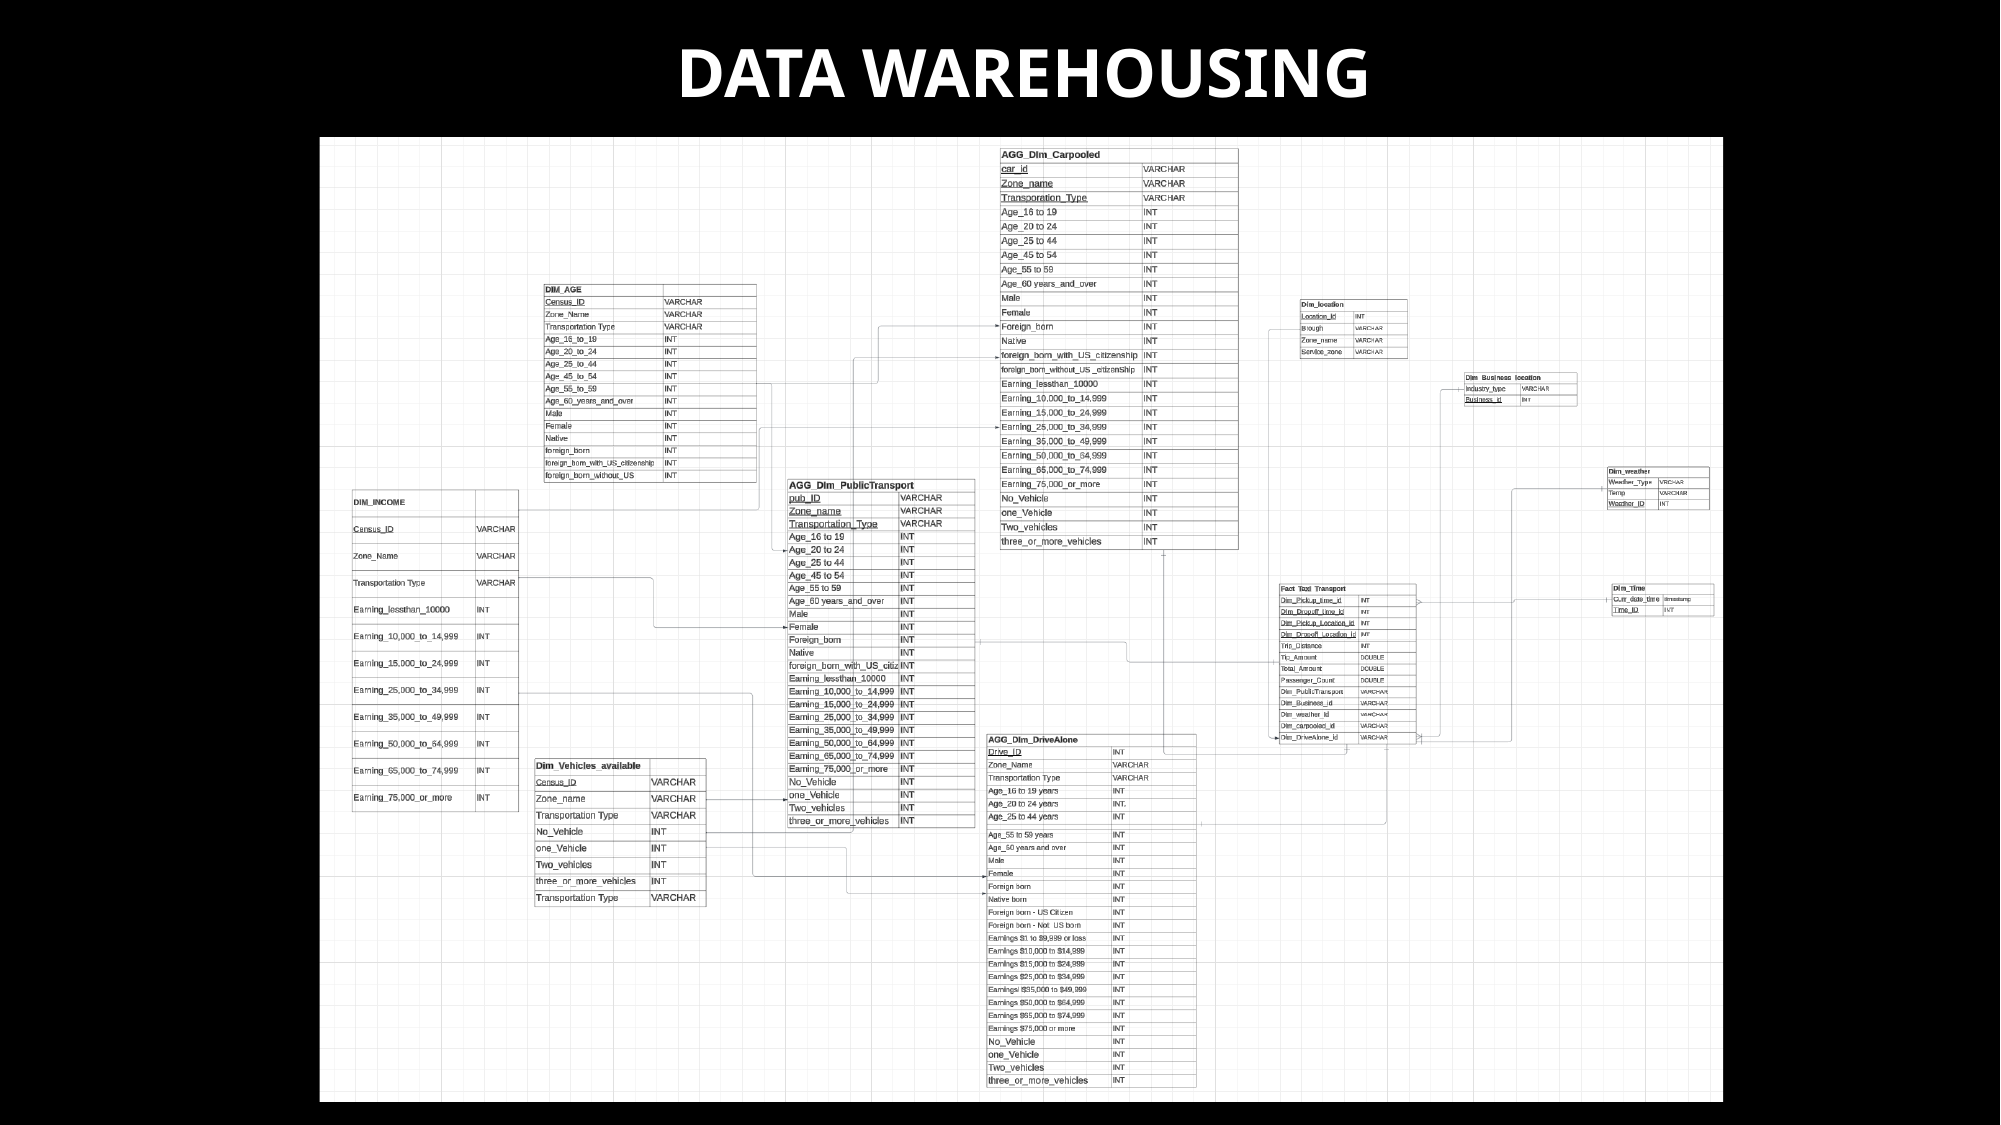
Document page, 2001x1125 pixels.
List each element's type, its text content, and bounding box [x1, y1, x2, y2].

picture [319, 137, 1724, 1102]
text_box DATA WAREHOUSING [382, 23, 1667, 118]
